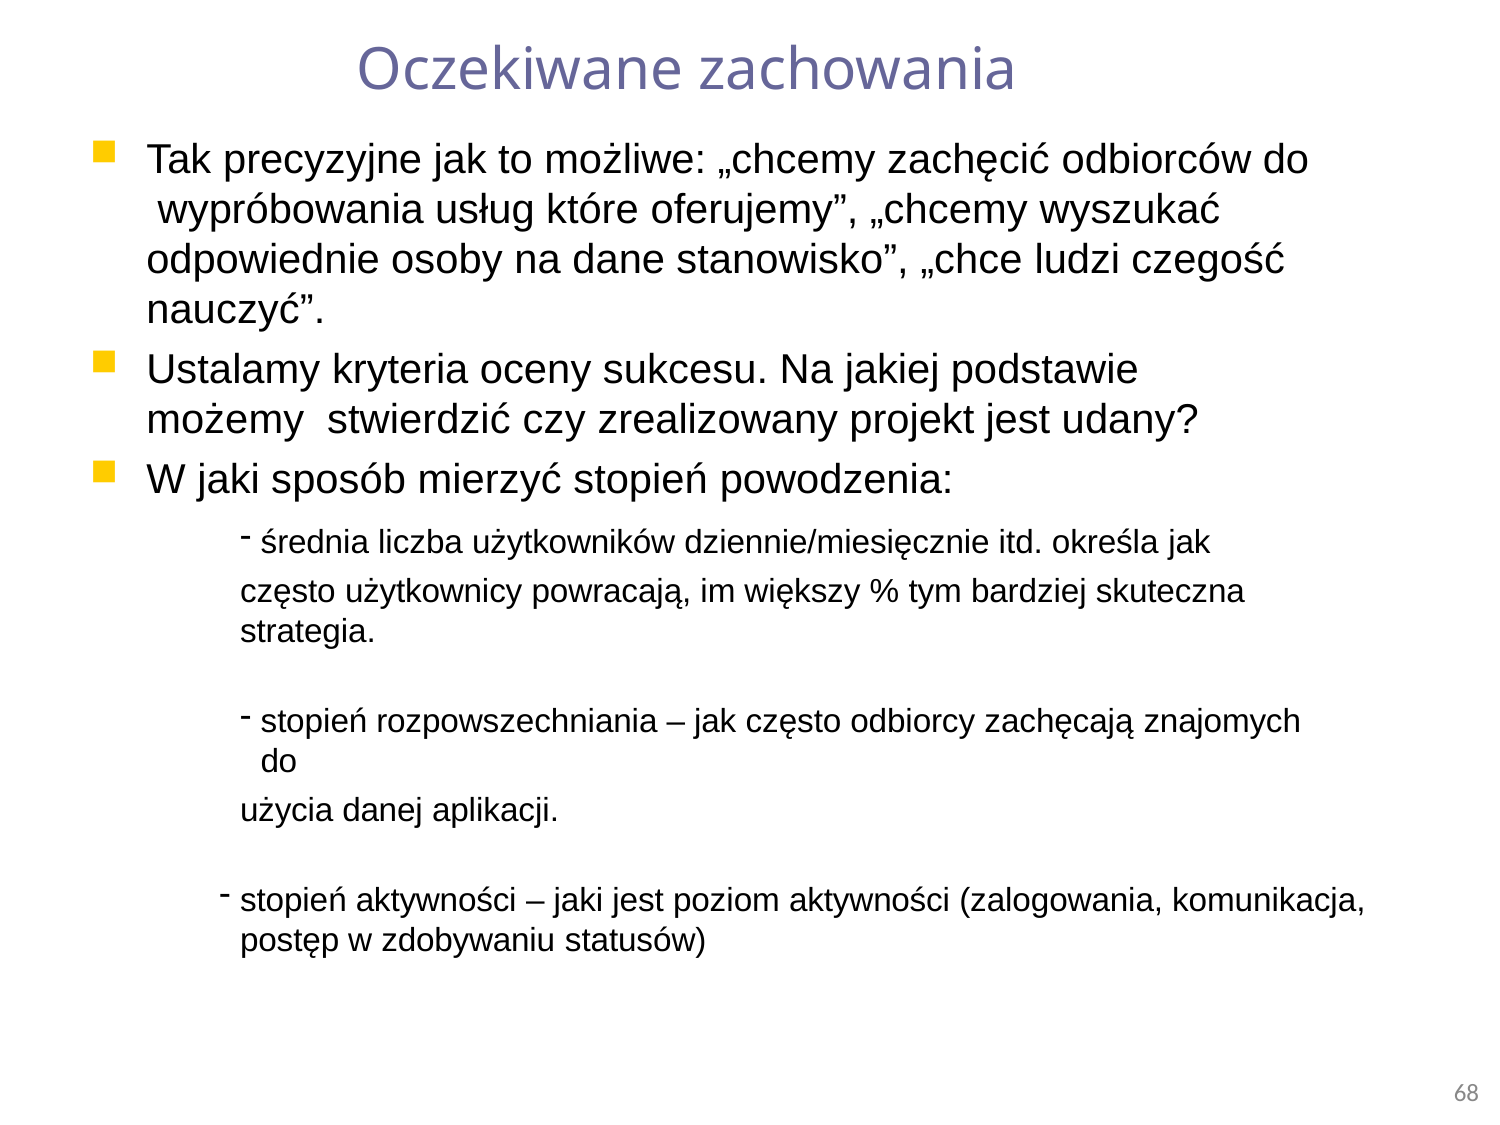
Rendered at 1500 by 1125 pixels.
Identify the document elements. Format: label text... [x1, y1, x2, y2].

text_box Tak precyzyjne jak to możliwe: „chcemy zachęcić odbiorców do wypróbowania usług które oferujemy”, „chcemy wyszukać odpowiednie osoby na dane stanowisko”, „chce ludzi czegość nauczyć”. Ustalamy kryteria oceny sukcesu. Na jakiej podstawie możemy stwierdzić czy zrealizowany projekt jest udany? W jaki sposób mierzyć stopień powodzenia: średnia liczba użytkowników dziennie/miesięcznie itd. określa jak często użytkownicy powracają, im większy % tym bardziej skuteczna strategia. stopień rozpowszechniania – jak często odbiorcy zachęcają znajomych do użycia danej aplikacji. stopień aktywności – jaki jest poziom aktywności (zalogowania, komunikacja, postęp w zdobywaniu statusów) [87, 129, 1402, 958]
title Oczekiwane zachowania [354, 29, 1147, 129]
slide_number 68 [1447, 1081, 1486, 1125]
